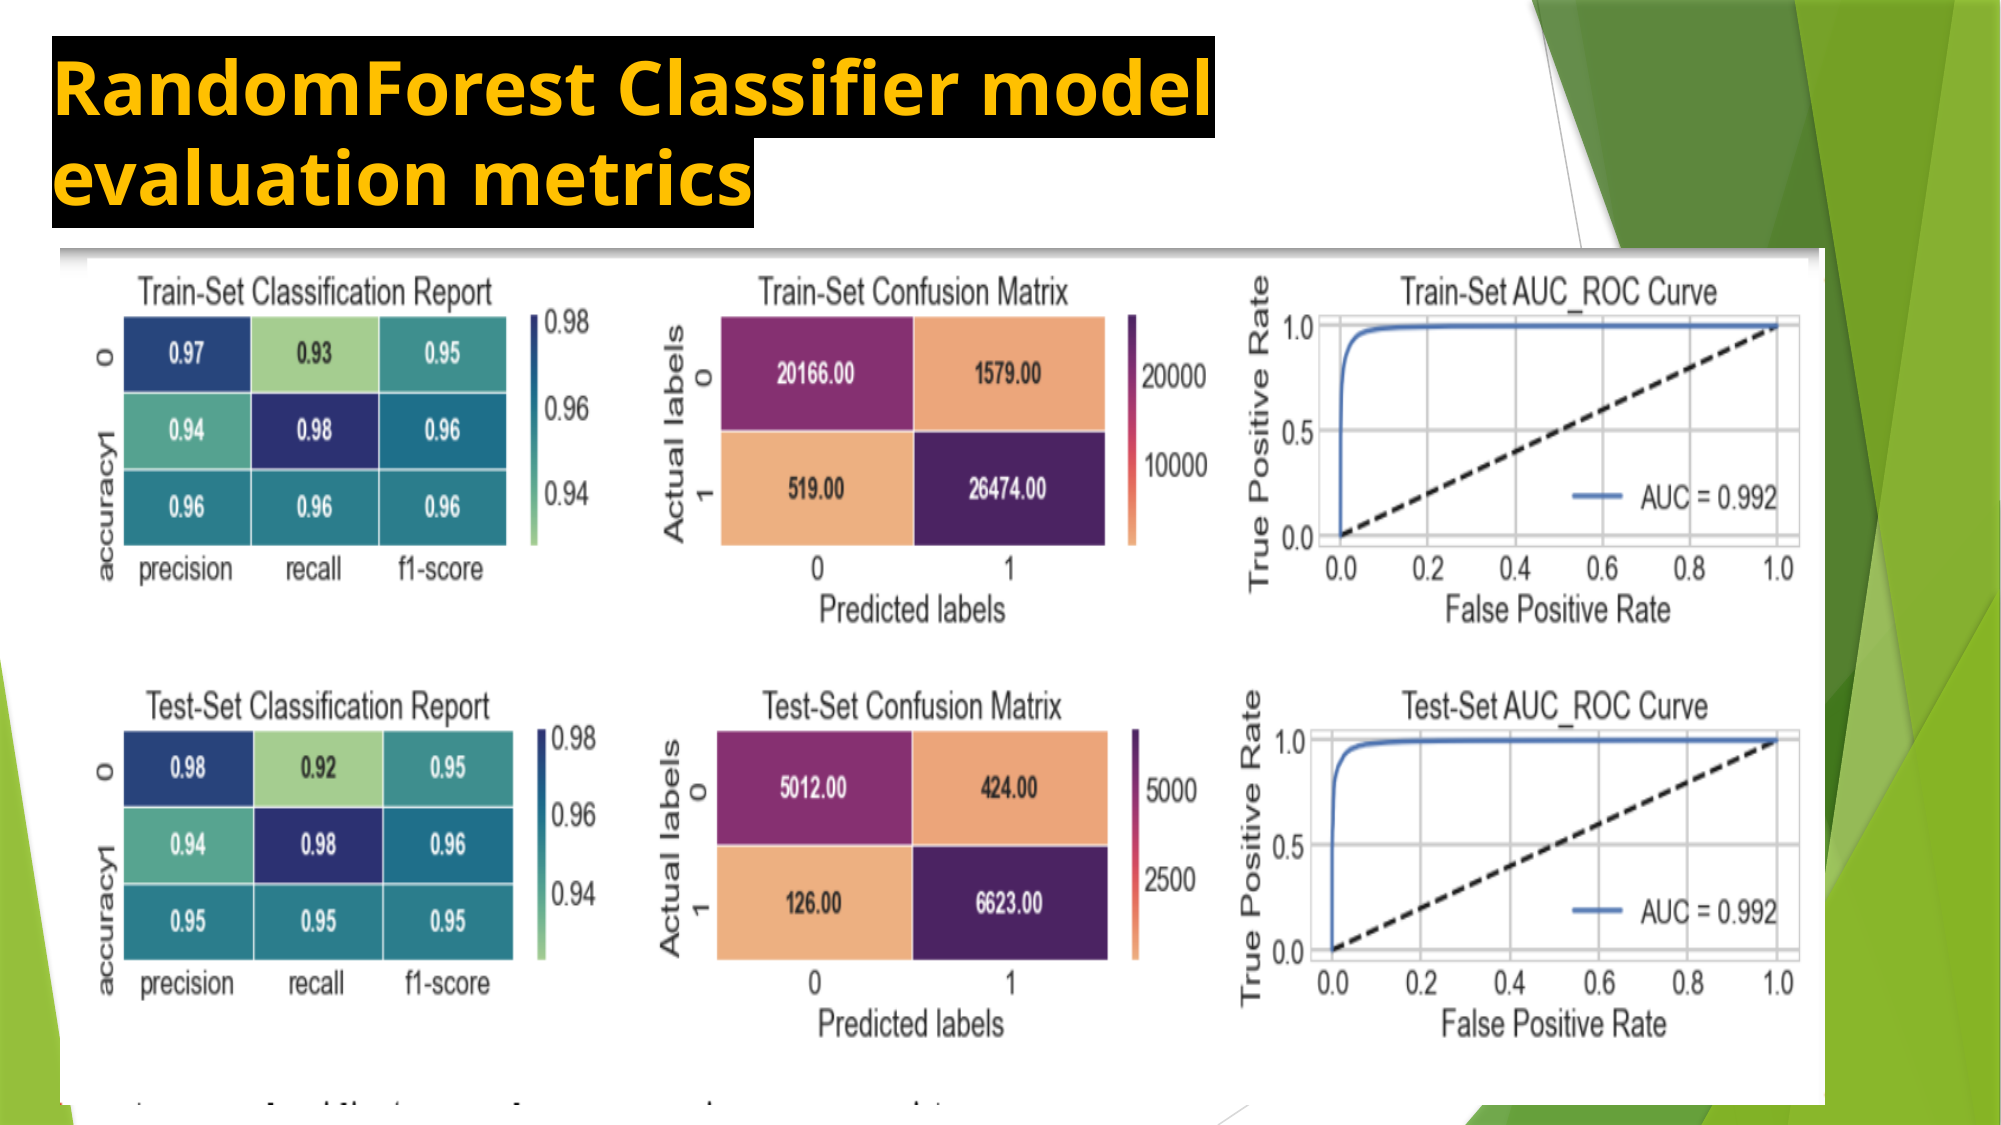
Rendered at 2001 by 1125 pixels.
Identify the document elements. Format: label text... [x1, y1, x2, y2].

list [59, 247, 1826, 1106]
title RandomForest Classifier model evaluation metrics [36, 33, 1522, 230]
